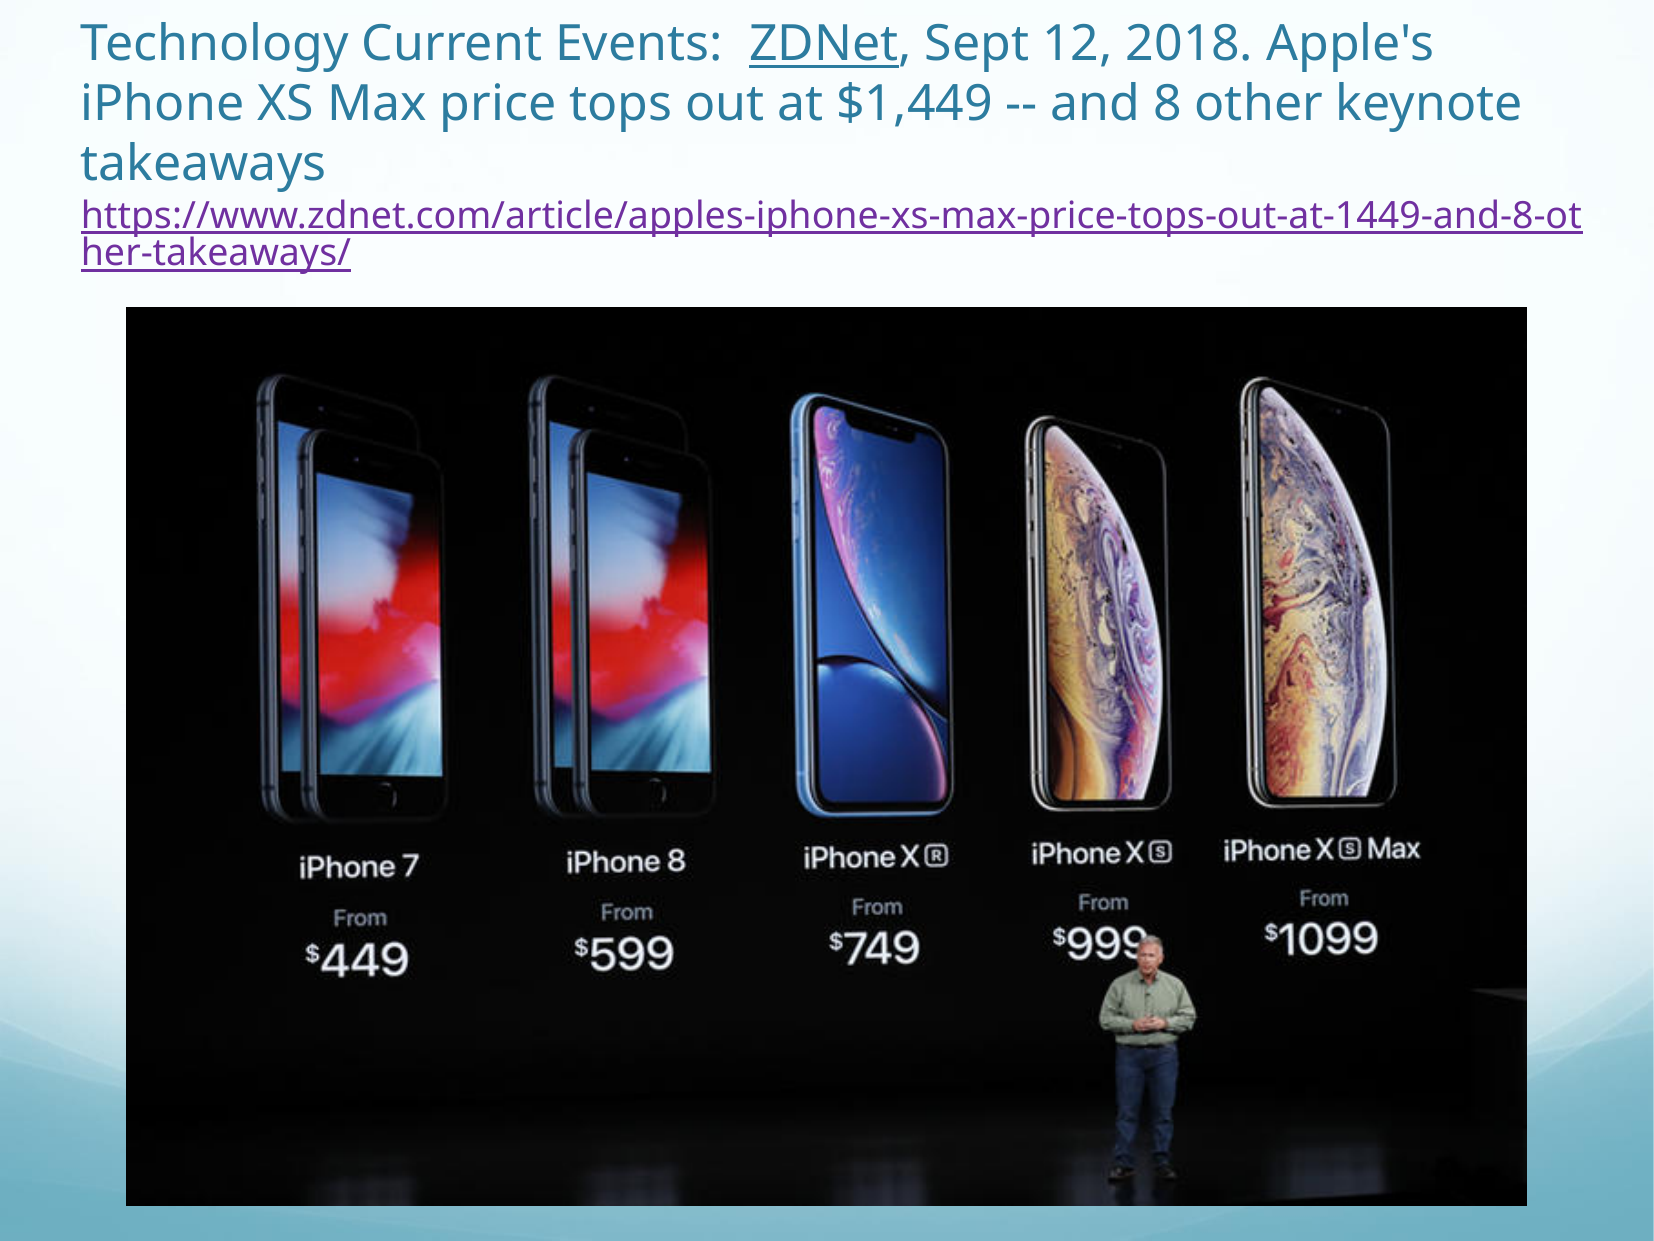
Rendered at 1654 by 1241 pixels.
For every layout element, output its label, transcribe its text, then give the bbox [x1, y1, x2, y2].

title Technology Current Events: ZDNet, Sept 12, 2018. Apple's iPhone XS Max price tops out at $1,449 -- and 8 other keynote takeaways https://www.zdnet.com/article/apples-iphone-xs-max-price-tops-out-at-1449-and-8-other-takeaways/ [64, 140, 1615, 296]
picture [0, 0, 1654, 1241]
